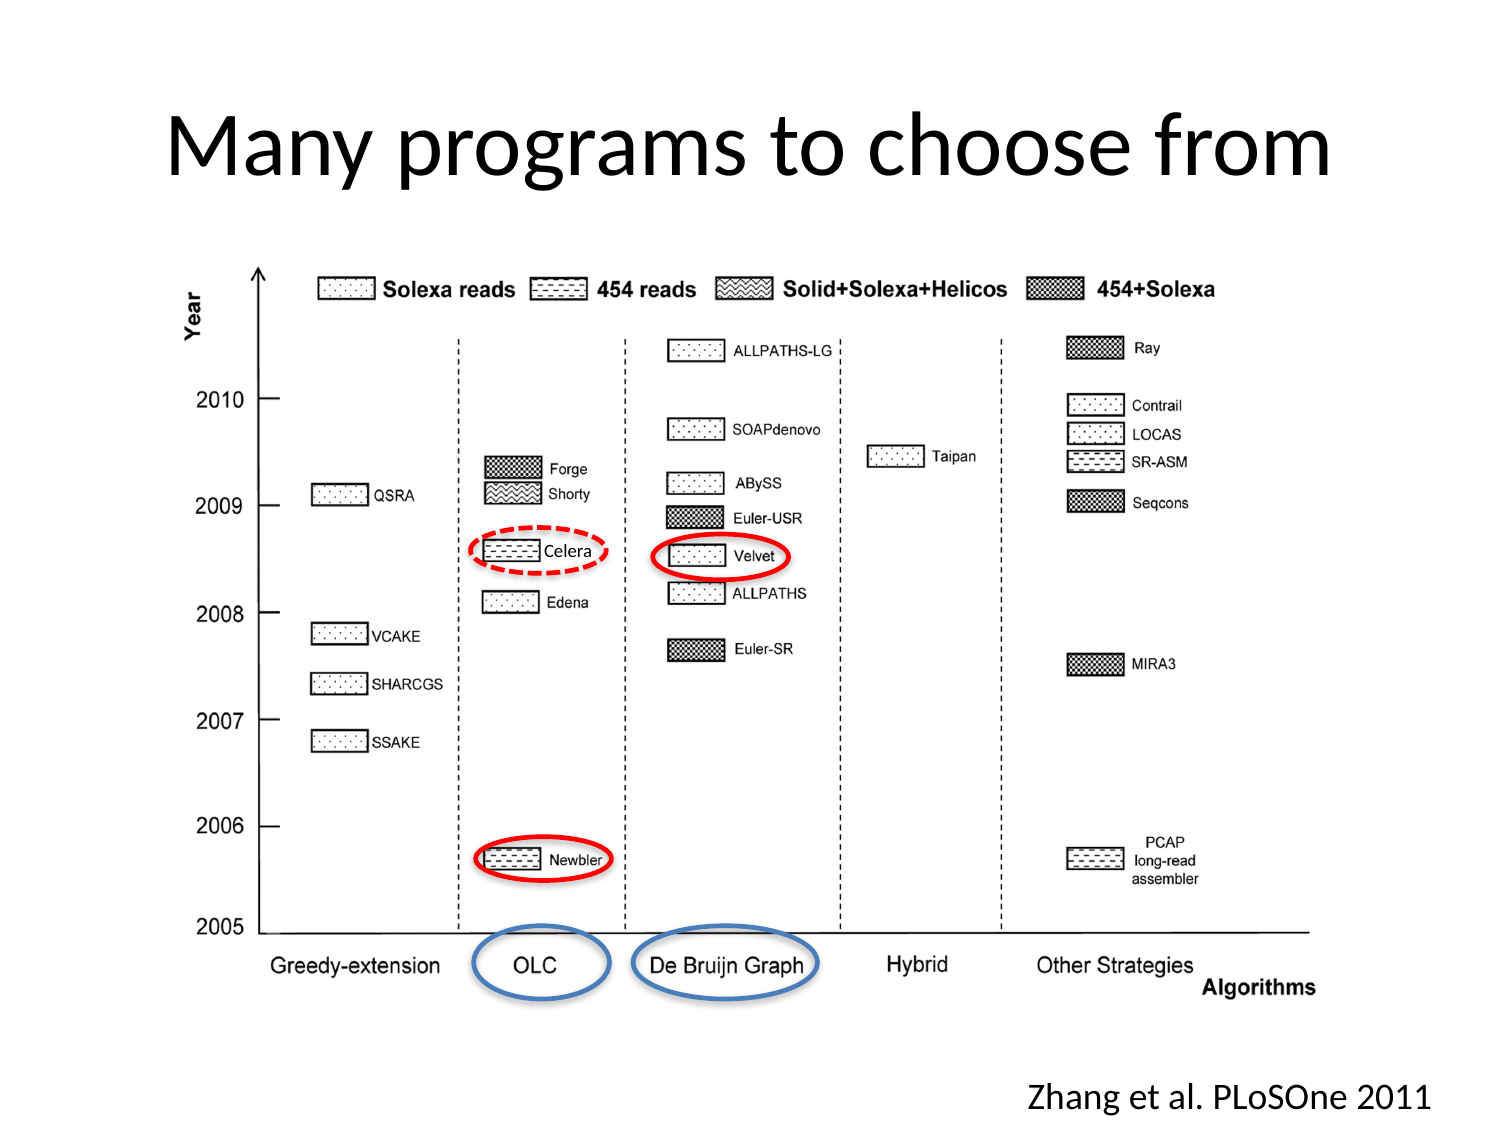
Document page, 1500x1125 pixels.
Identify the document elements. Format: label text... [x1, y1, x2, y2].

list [156, 262, 1345, 1006]
text_box Zhang et al. PLoSOne 2011 [1013, 1064, 1448, 1125]
title Many programs to choose from [75, 45, 1425, 233]
